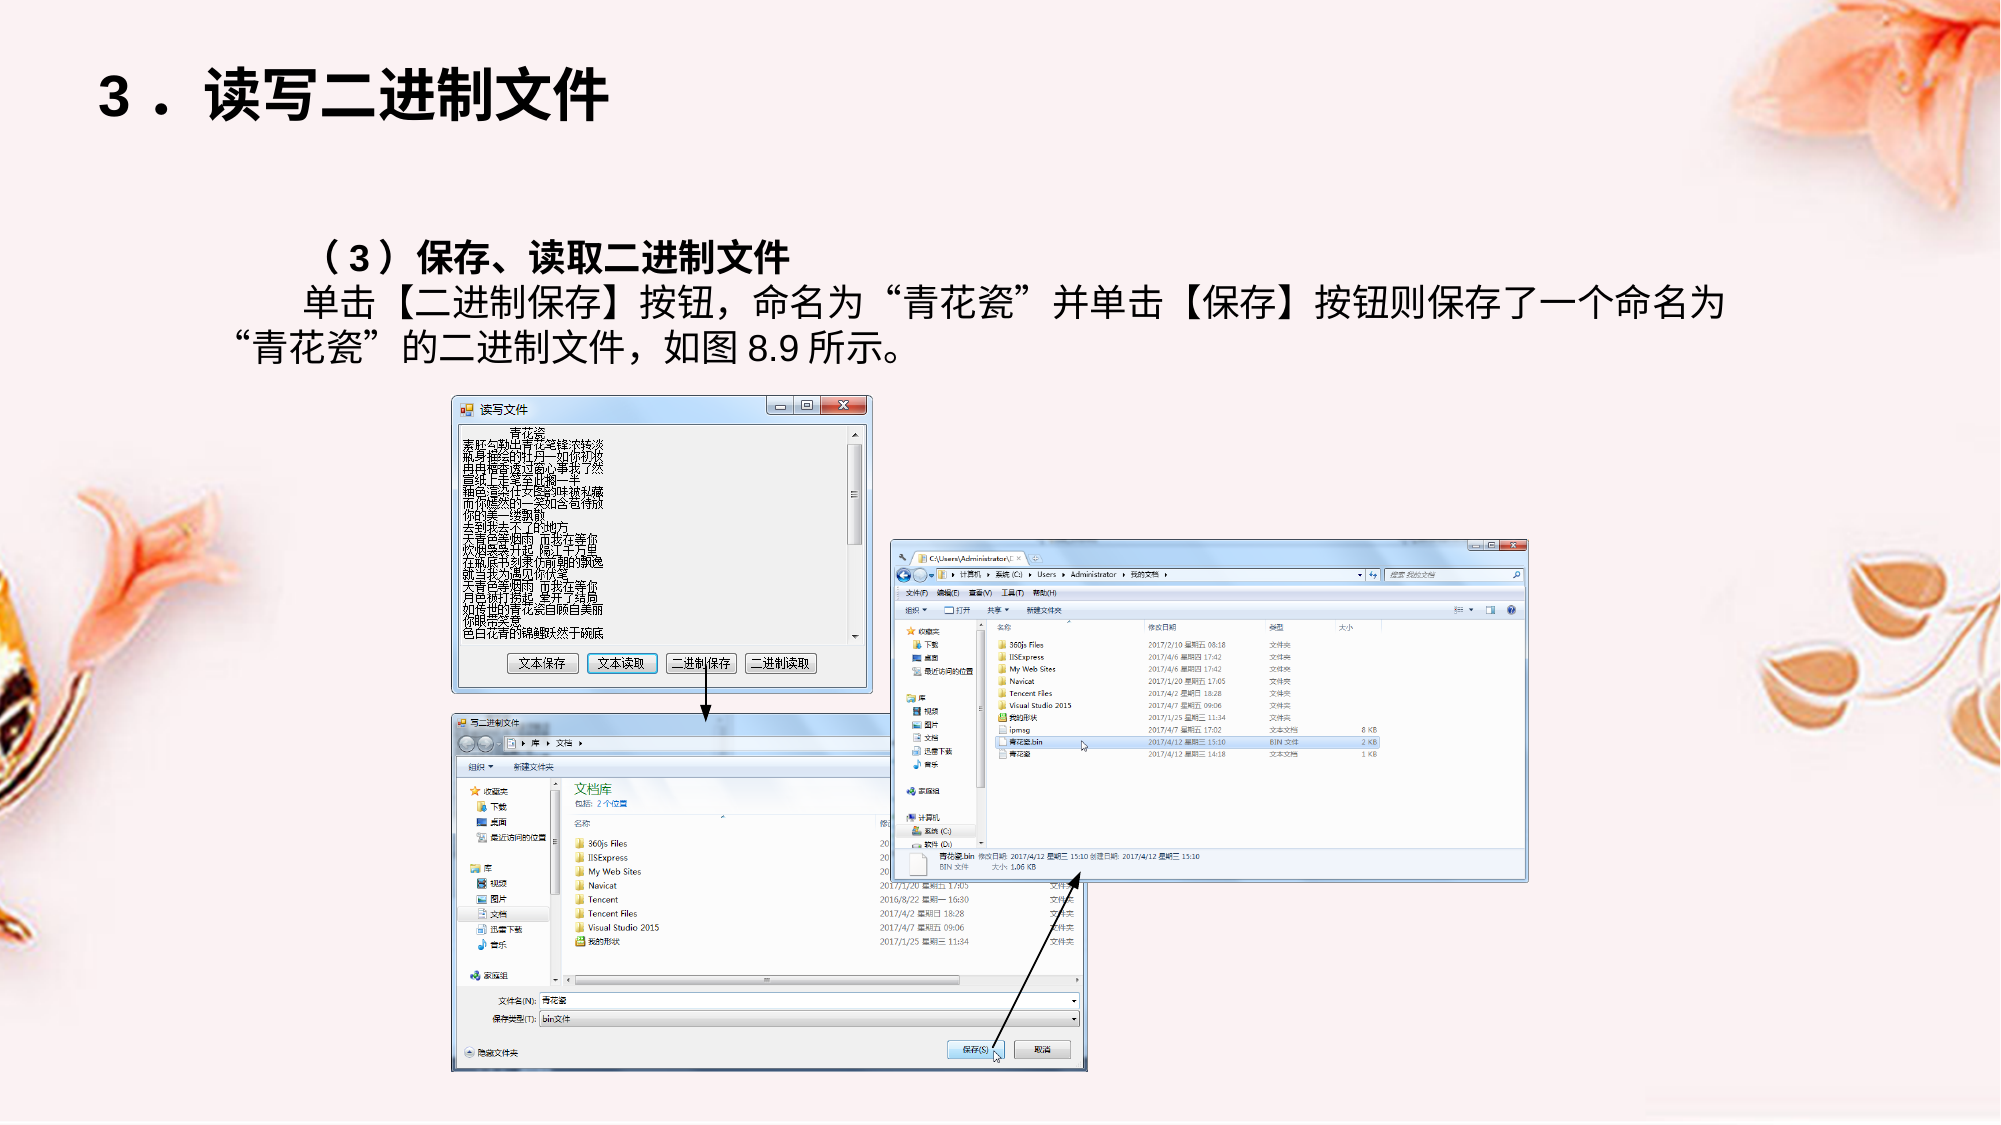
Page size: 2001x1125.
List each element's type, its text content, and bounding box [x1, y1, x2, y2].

text_box （3）保存、读取二进制文件 单击【二进制保存】按钮，命名为“青花瓷”并单击【保存】按钮则保存了一个命名为“青花瓷”的二进制文件，如图8.9所示。 [198, 226, 1760, 377]
picture [0, 0, 2001, 1125]
text_box 3．读写二进制文件 [83, 58, 1132, 136]
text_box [448, 392, 1532, 1075]
